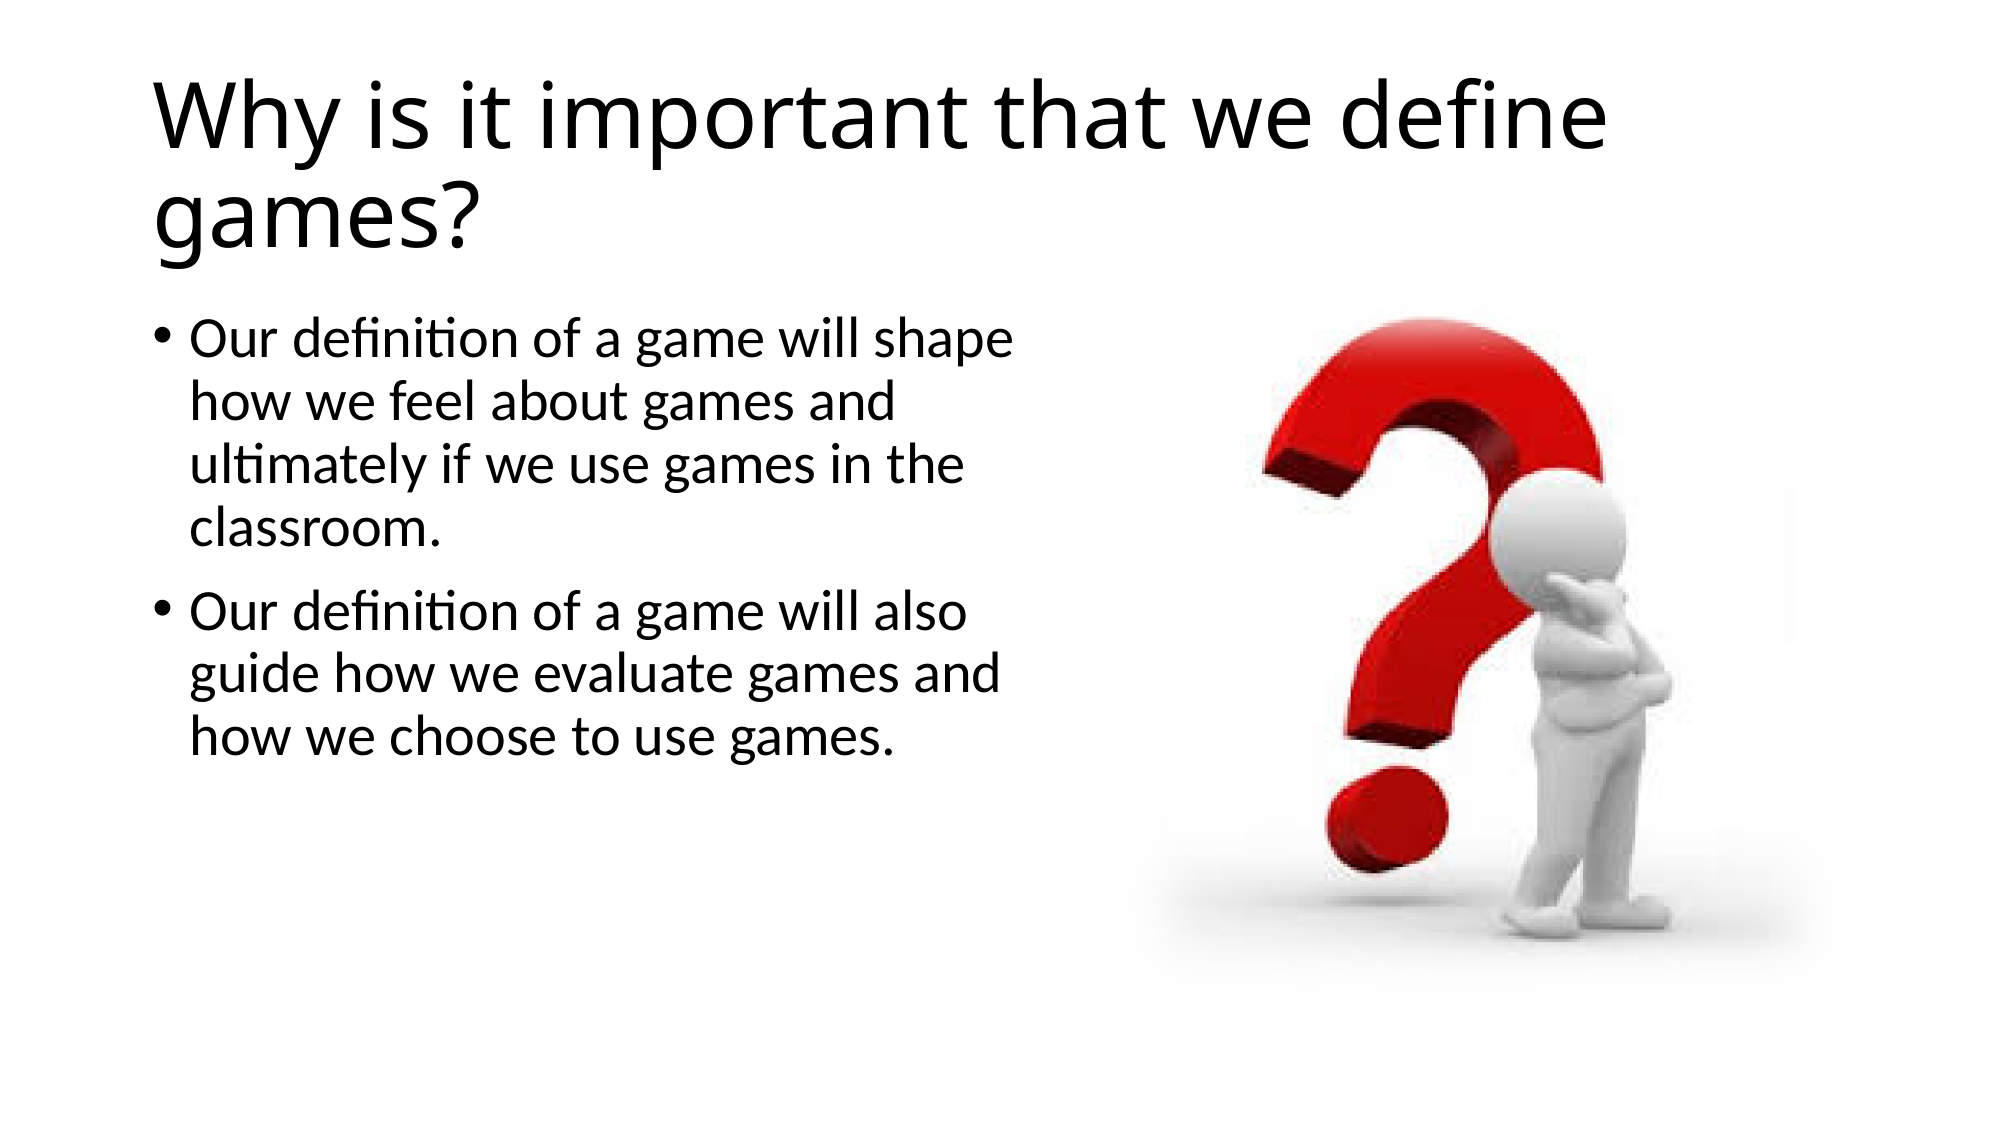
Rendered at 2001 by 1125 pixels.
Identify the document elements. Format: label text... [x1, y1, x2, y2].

list Our definition of a game will shape how we feel about games and ultimately if we use games in the classroom. Our definition of a game will also guide how we evaluate games and how we choose to use games. [137, 299, 1039, 1014]
picture [1114, 277, 1851, 1014]
title Why is it important that we define games? [137, 59, 1863, 278]
